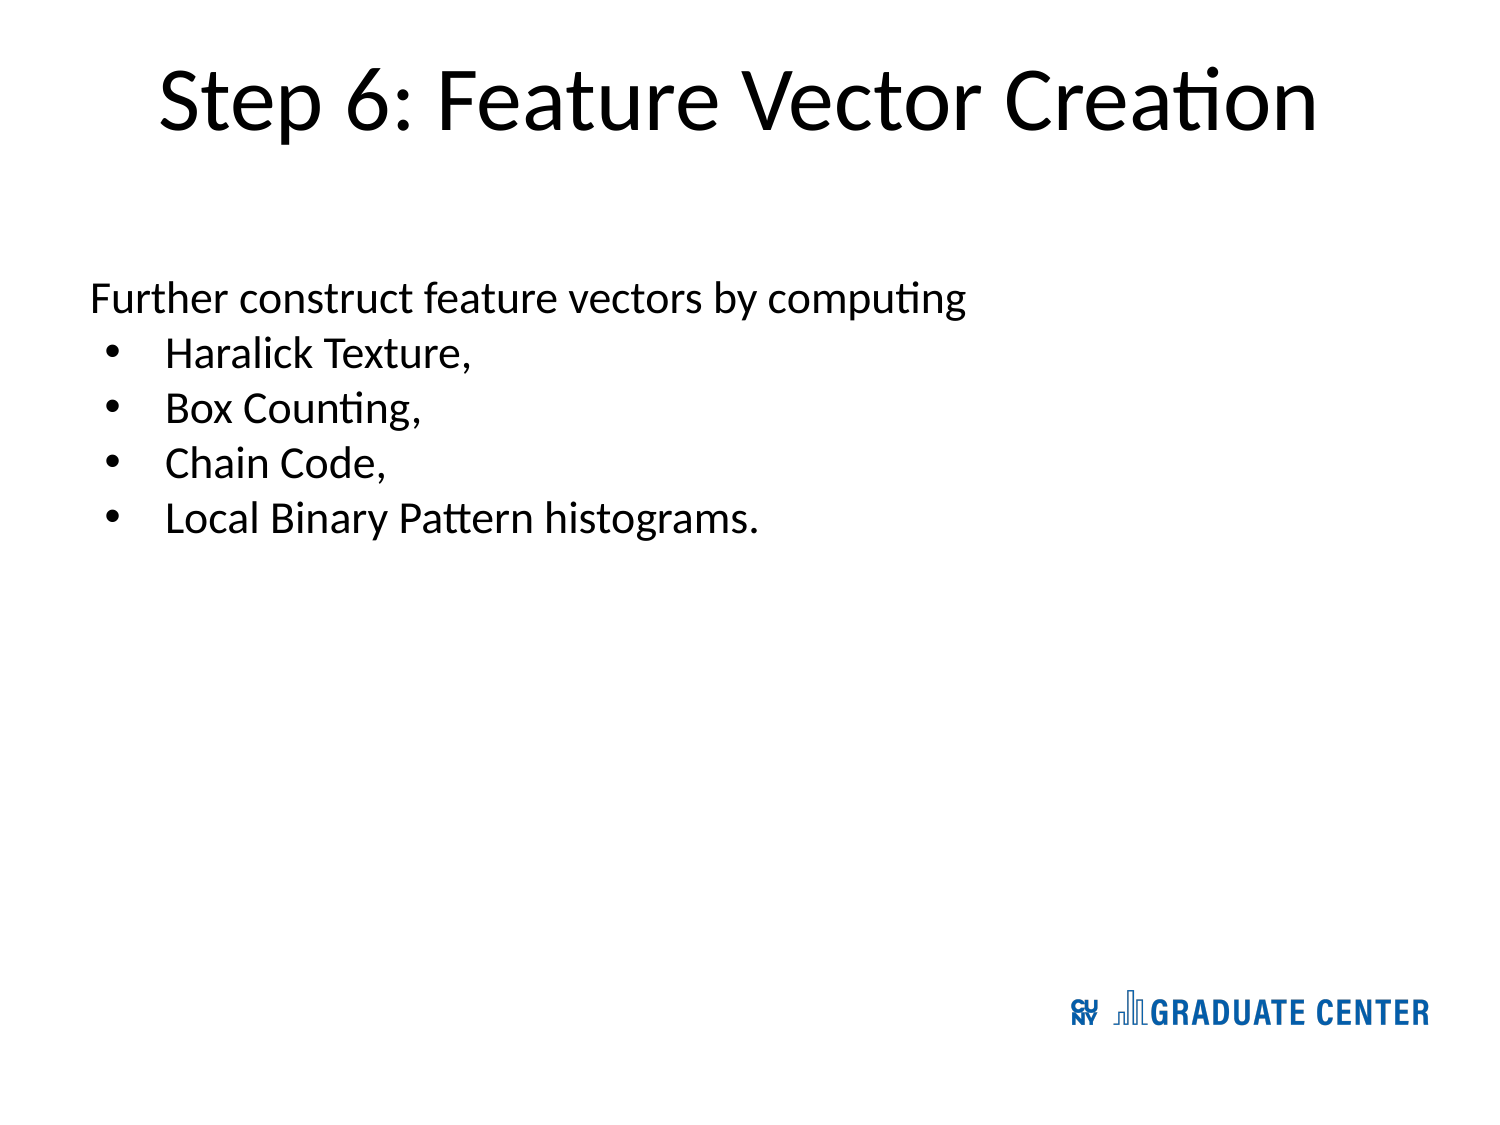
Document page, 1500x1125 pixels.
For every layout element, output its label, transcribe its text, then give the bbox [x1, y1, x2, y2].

list Further construct feature vectors by computing Haralick Texture, Box Counting, Chain Code, Local Binary Pattern histograms. [75, 205, 1425, 920]
picture [1064, 981, 1436, 1038]
title Step 6: Feature Vector Creation [65, 0, 1415, 188]
